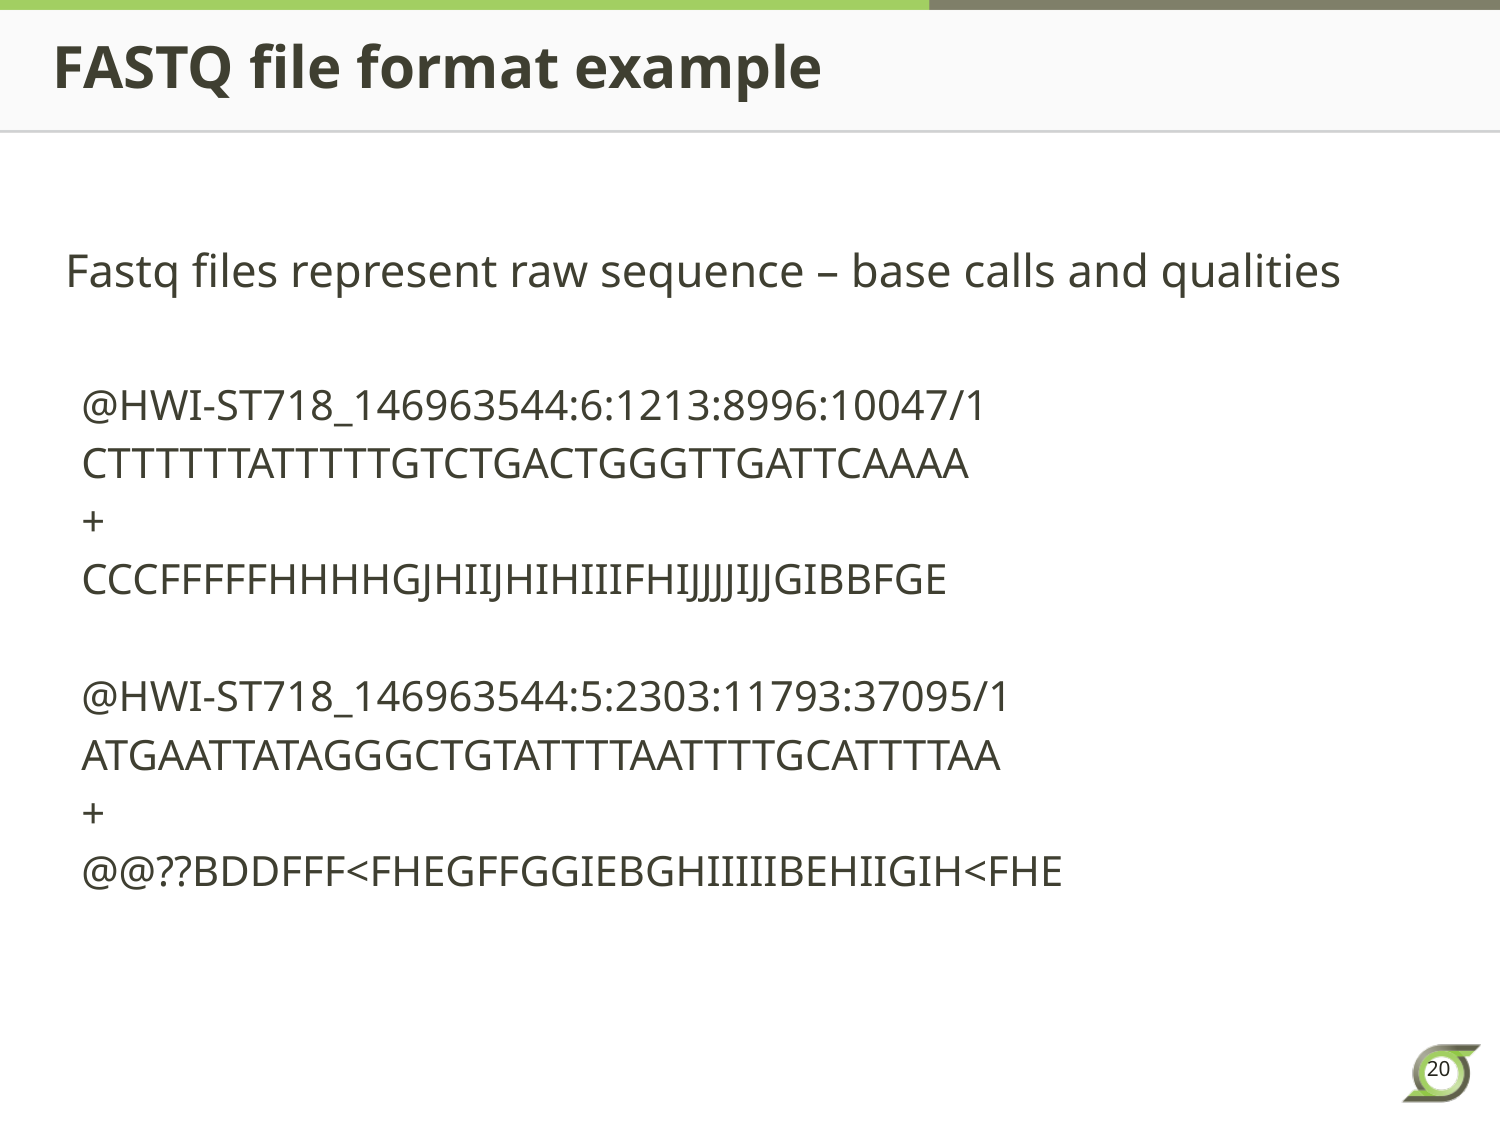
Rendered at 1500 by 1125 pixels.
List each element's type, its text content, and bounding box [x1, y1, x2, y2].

text_box Fastq files represent raw sequence – base calls and qualities [50, 219, 1412, 320]
title FASTQ file format example [37, 18, 1454, 112]
list @HWI-ST718_146963544:6:1213:8996:10047/1 CTTTTTTATTTTTGTCTGACTGGGTTGATTCAAAA + CCCFFFFFHHHHGJHIIJHIHIIIFHIJJJJIJJGIBBFGE @HWI-ST718_146963544:5:2303:11793:37095/1 ATGAATTATAGGGCTGTATTTTAATTTTGCATTTTAA + @@??BDDFFF<FHEGFFGGIEBGHIIIIIBEHIIGIH<FHE [66, 370, 1220, 1008]
